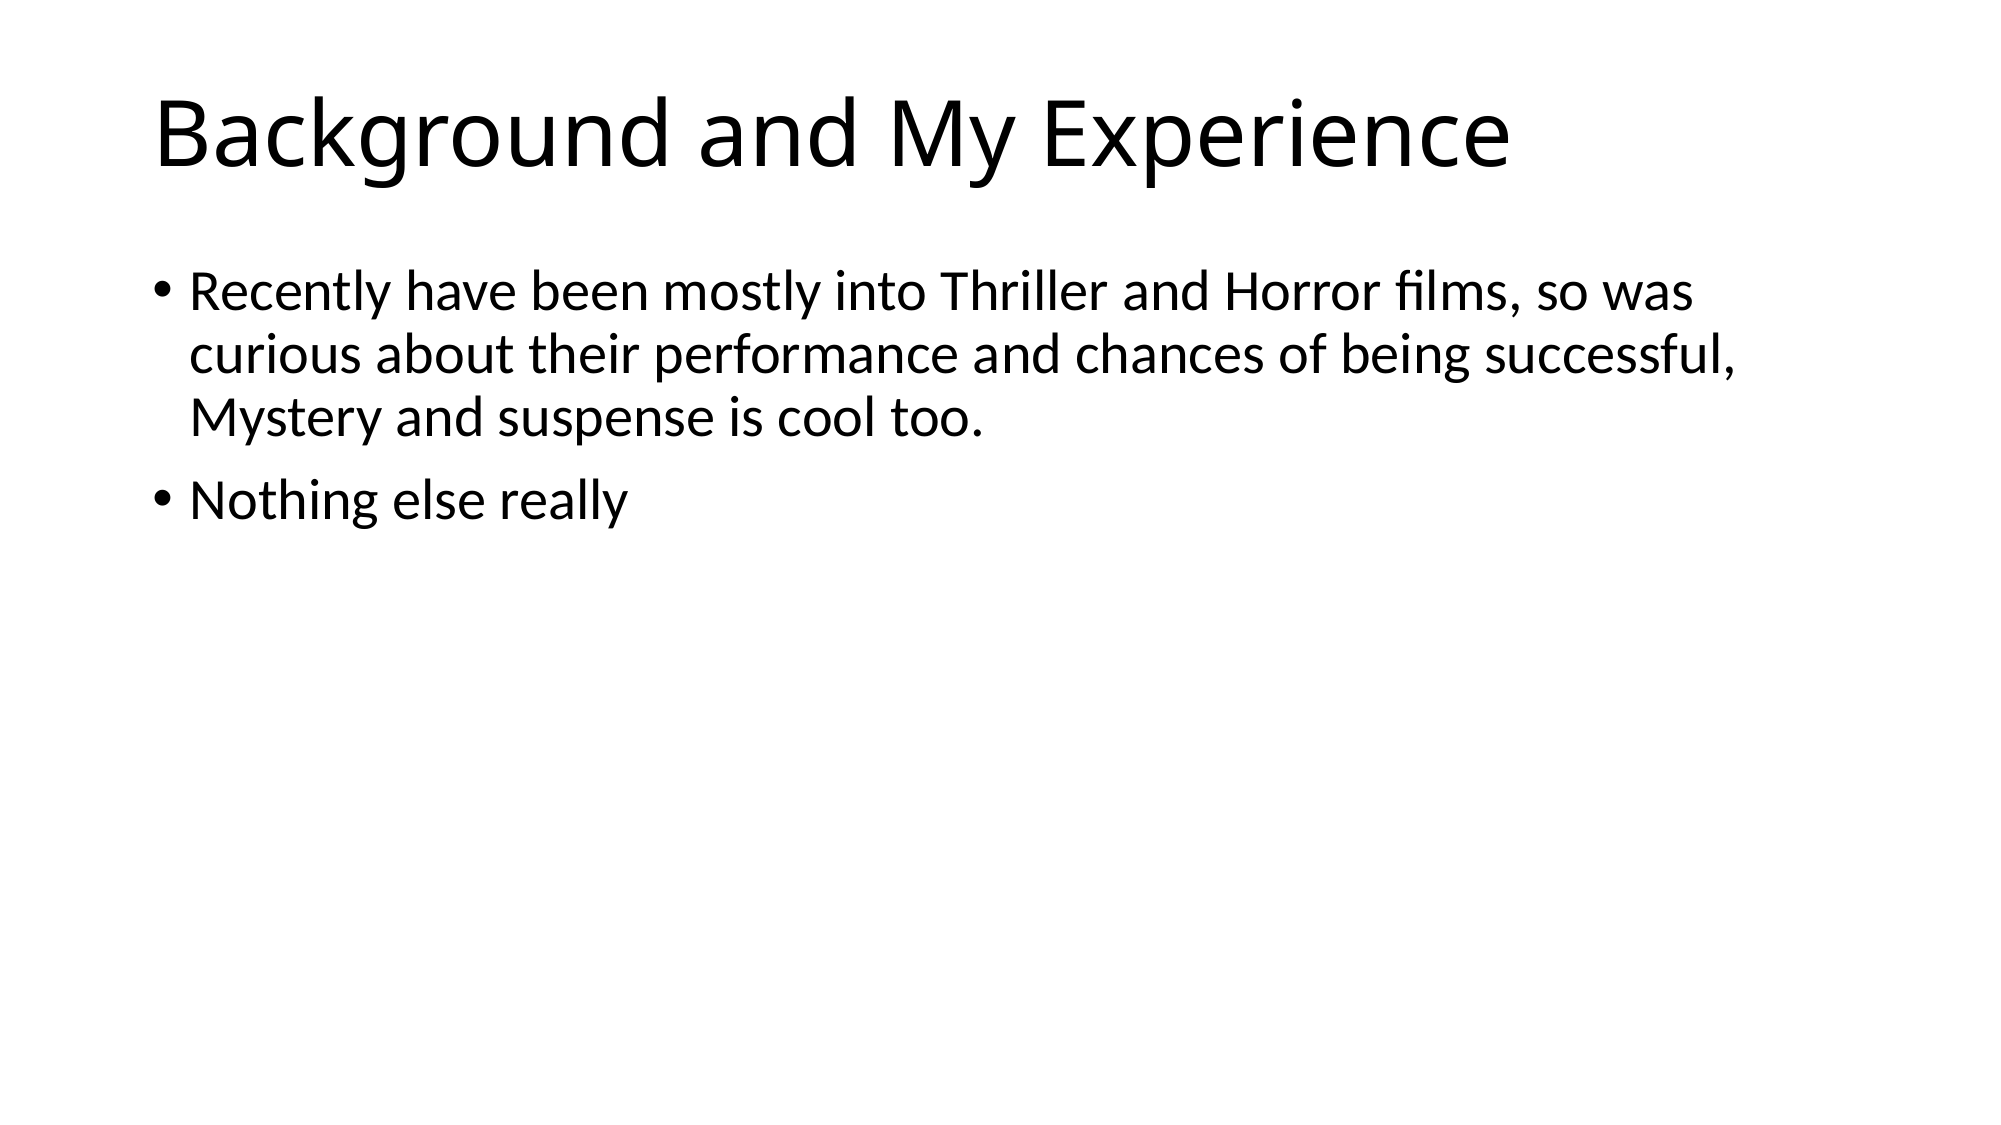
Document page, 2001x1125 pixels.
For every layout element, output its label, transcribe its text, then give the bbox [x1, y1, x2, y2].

list Recently have been mostly into Thriller and Horror films, so was curious about their performance and chances of being successful, Mystery and suspense is cool too. Nothing else really [137, 252, 1863, 967]
title Background and My Experience [137, 64, 1863, 209]
